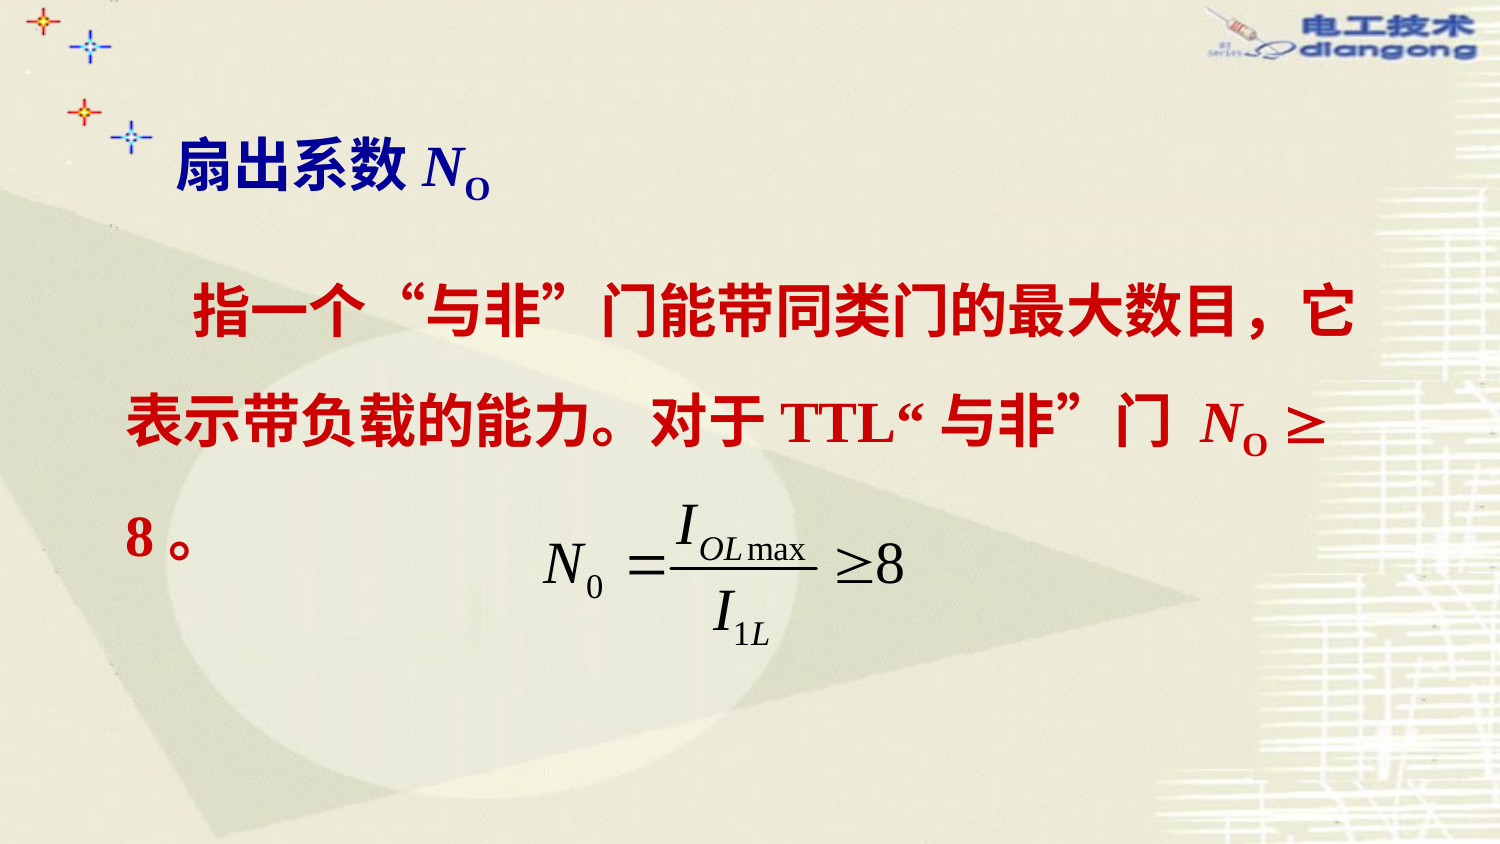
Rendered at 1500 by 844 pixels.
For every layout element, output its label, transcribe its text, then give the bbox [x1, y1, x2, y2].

text_box 扇出系数NO [160, 120, 506, 215]
picture [0, 0, 1500, 844]
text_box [531, 488, 917, 659]
text_box 指一个“与非”门能带同类门的最大数目，它表示带负载的能力。对于TTL“与非”门 NO  8。 [110, 231, 1374, 576]
